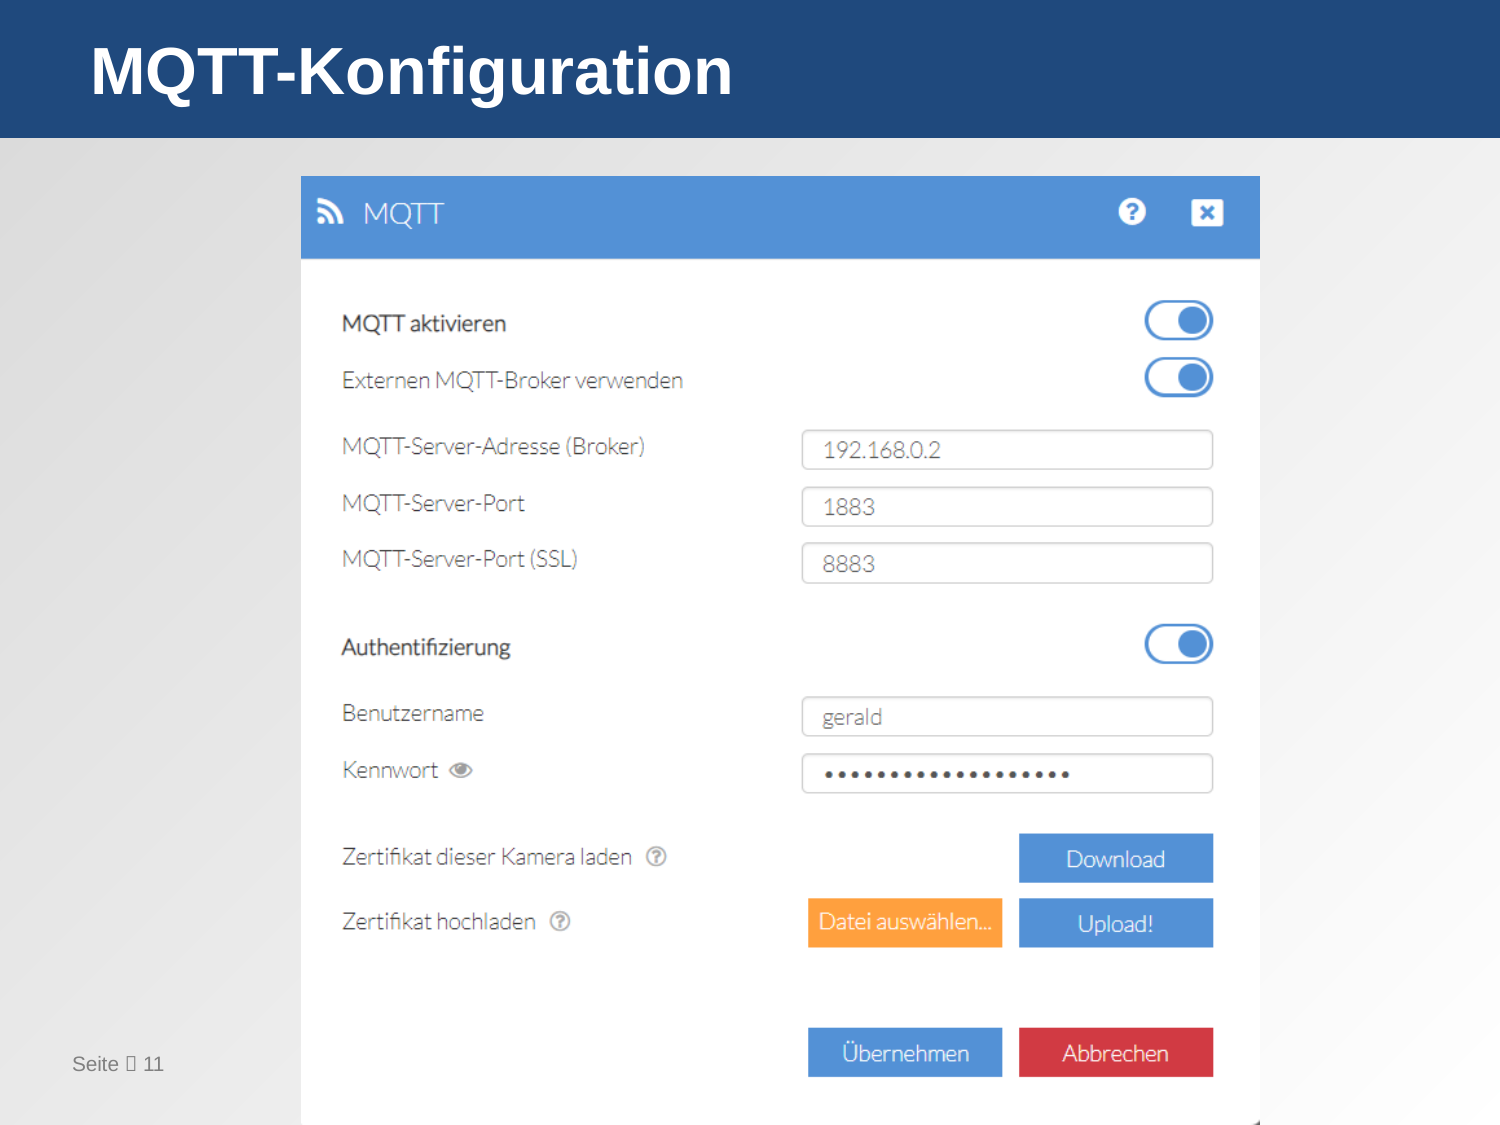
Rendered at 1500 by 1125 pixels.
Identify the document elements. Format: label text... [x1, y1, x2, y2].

picture [300, 176, 1260, 1125]
title MQTT-Konfiguration [75, 20, 1425, 208]
